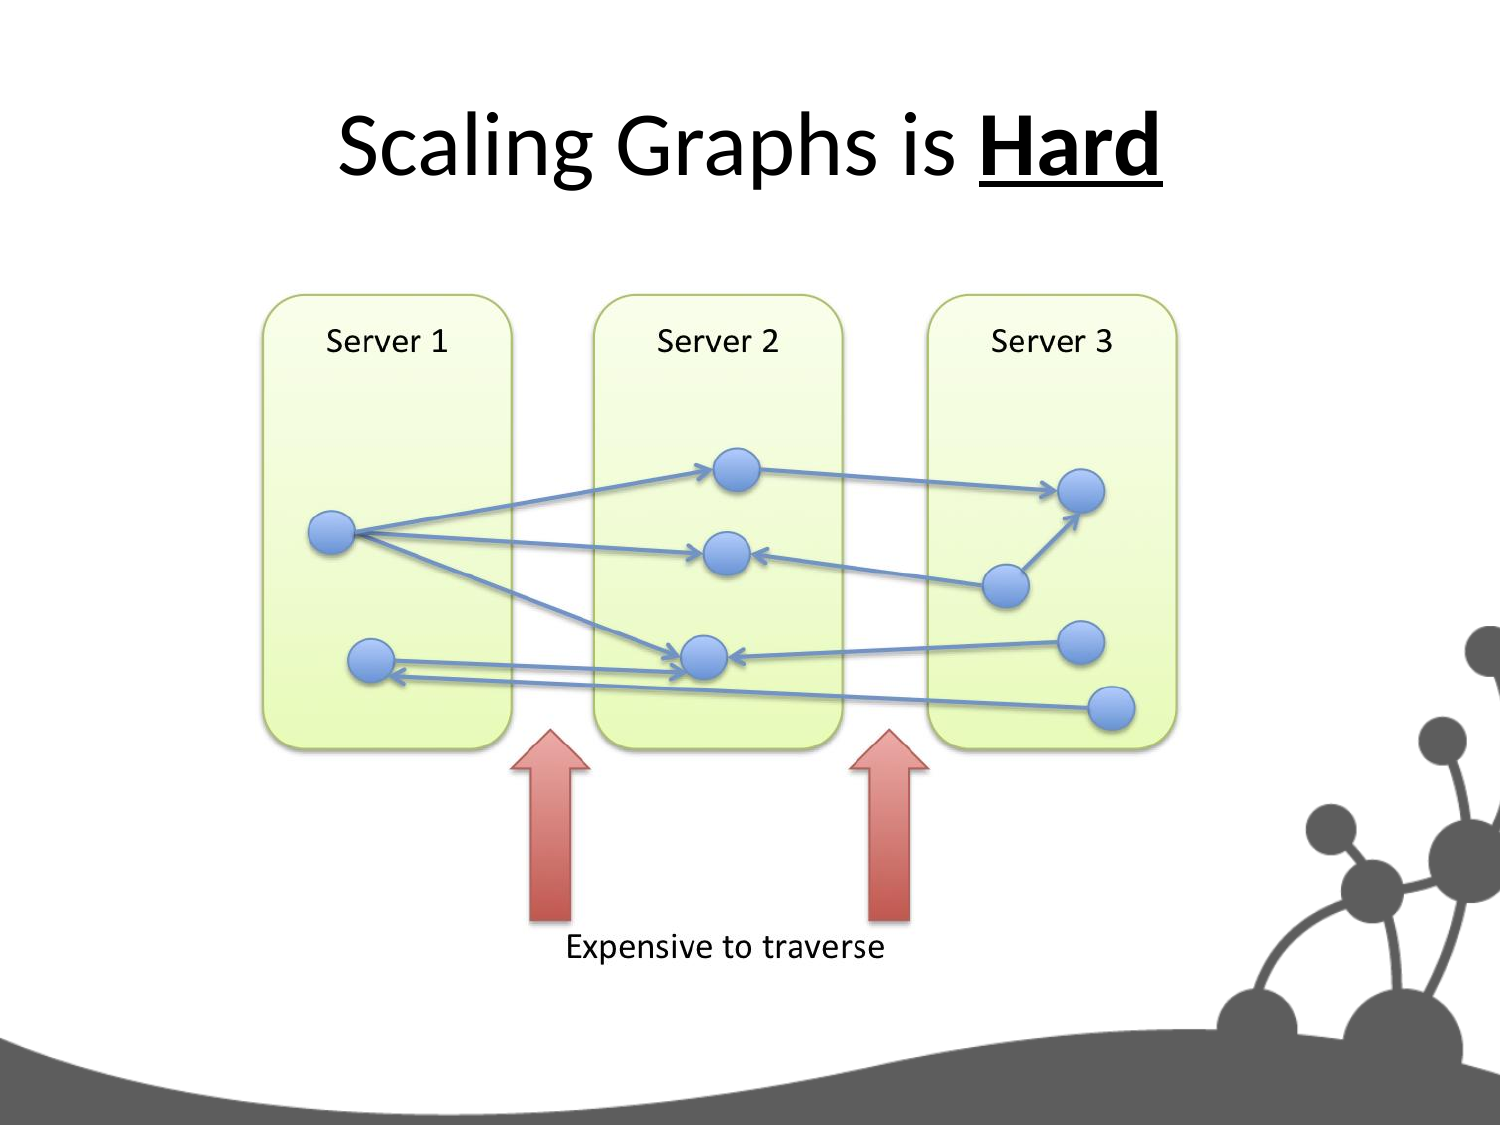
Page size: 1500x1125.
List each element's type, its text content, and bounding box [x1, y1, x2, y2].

title Scaling Graphs is Hard [75, 45, 1425, 233]
picture [255, 289, 1184, 973]
